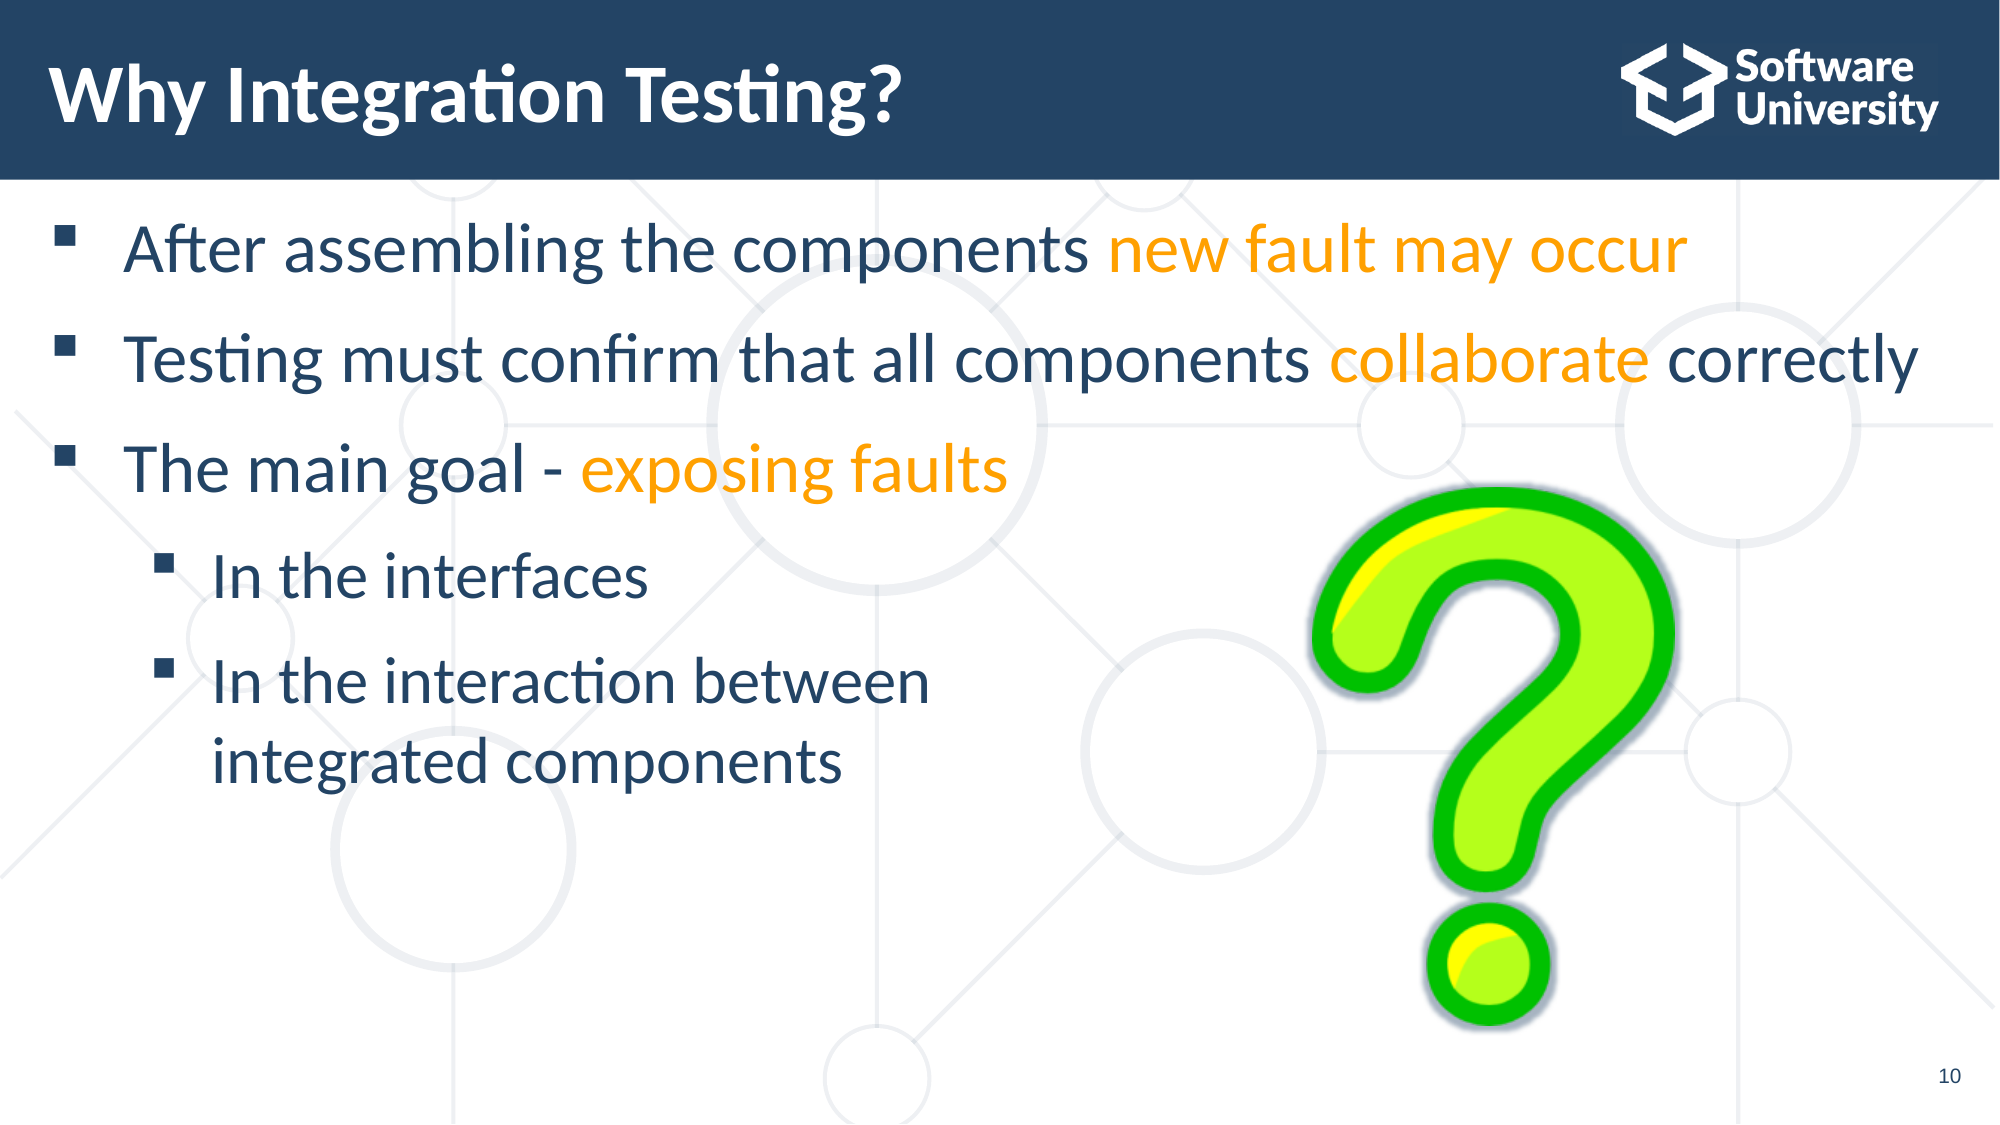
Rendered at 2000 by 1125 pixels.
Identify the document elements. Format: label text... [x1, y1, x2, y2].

list After assembling the components new fault may occur Testing must confirm that all components collaborate correctly The main goal - exposing faults In the interfaces In the interaction between integrated components [31, 196, 2000, 1050]
title Why Integration Testing? [31, 16, 1591, 162]
picture [1621, 43, 1939, 136]
picture [1311, 487, 1675, 1026]
slide_number 10 [1896, 1049, 1968, 1101]
